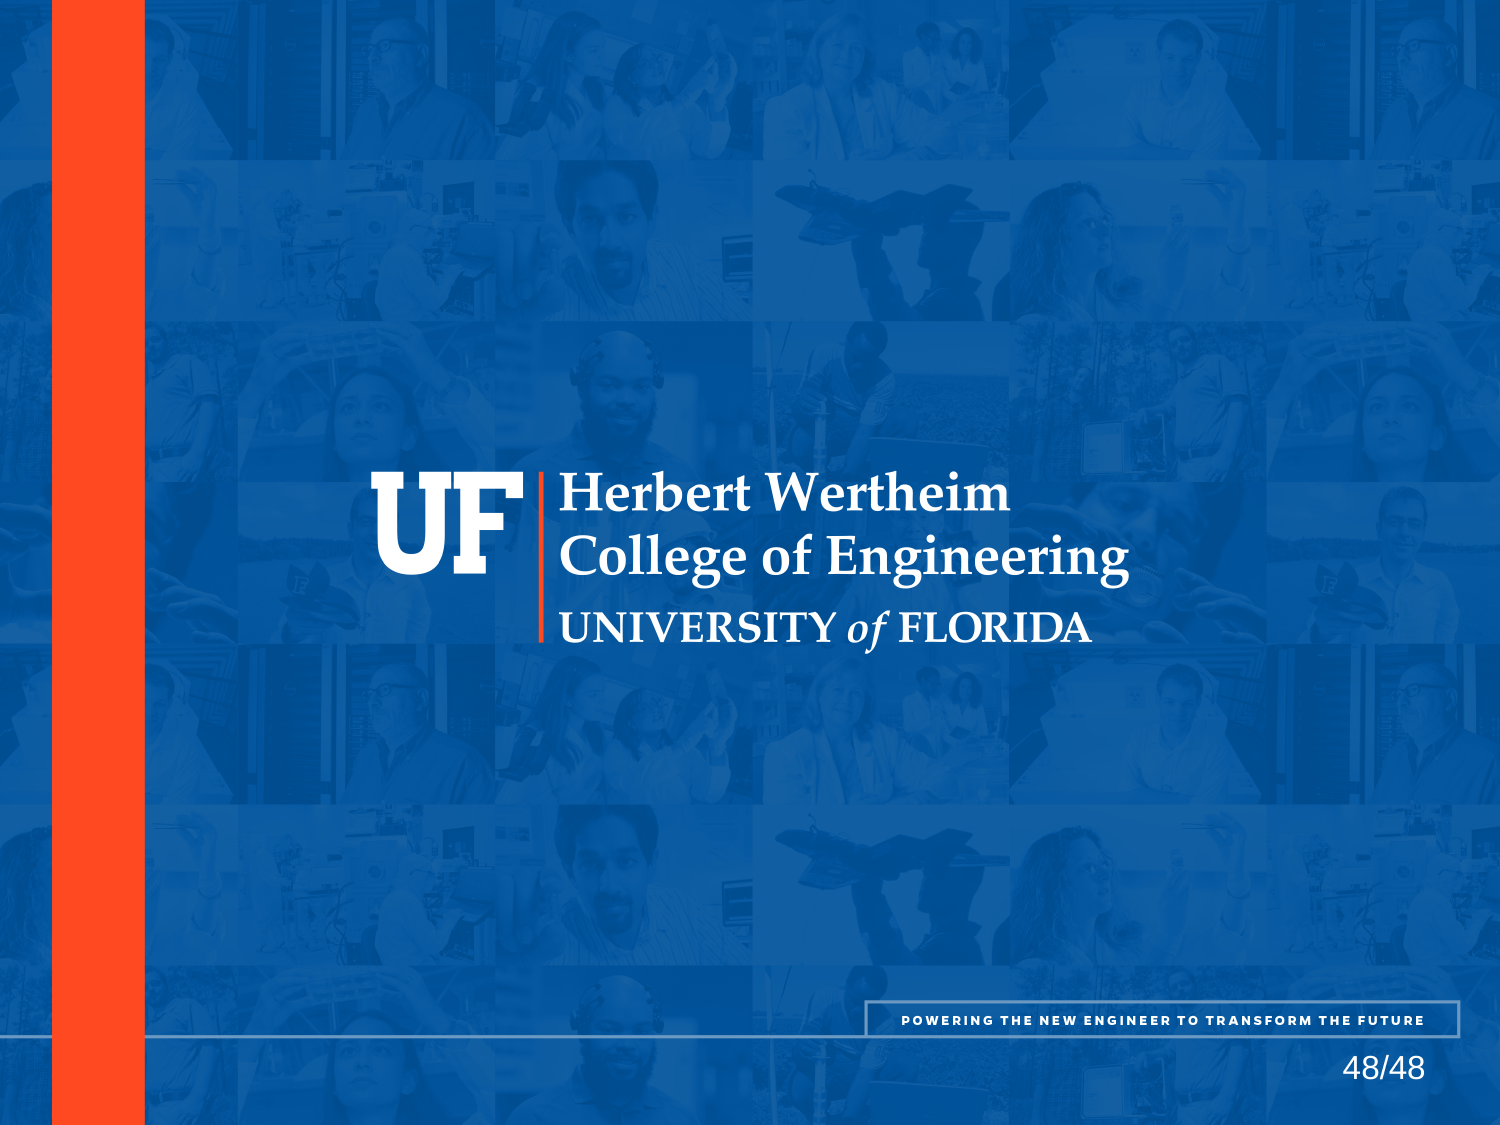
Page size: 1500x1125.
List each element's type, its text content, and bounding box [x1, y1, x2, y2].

text_box 48/48 [1327, 1039, 1459, 1094]
picture [0, 0, 1500, 1125]
